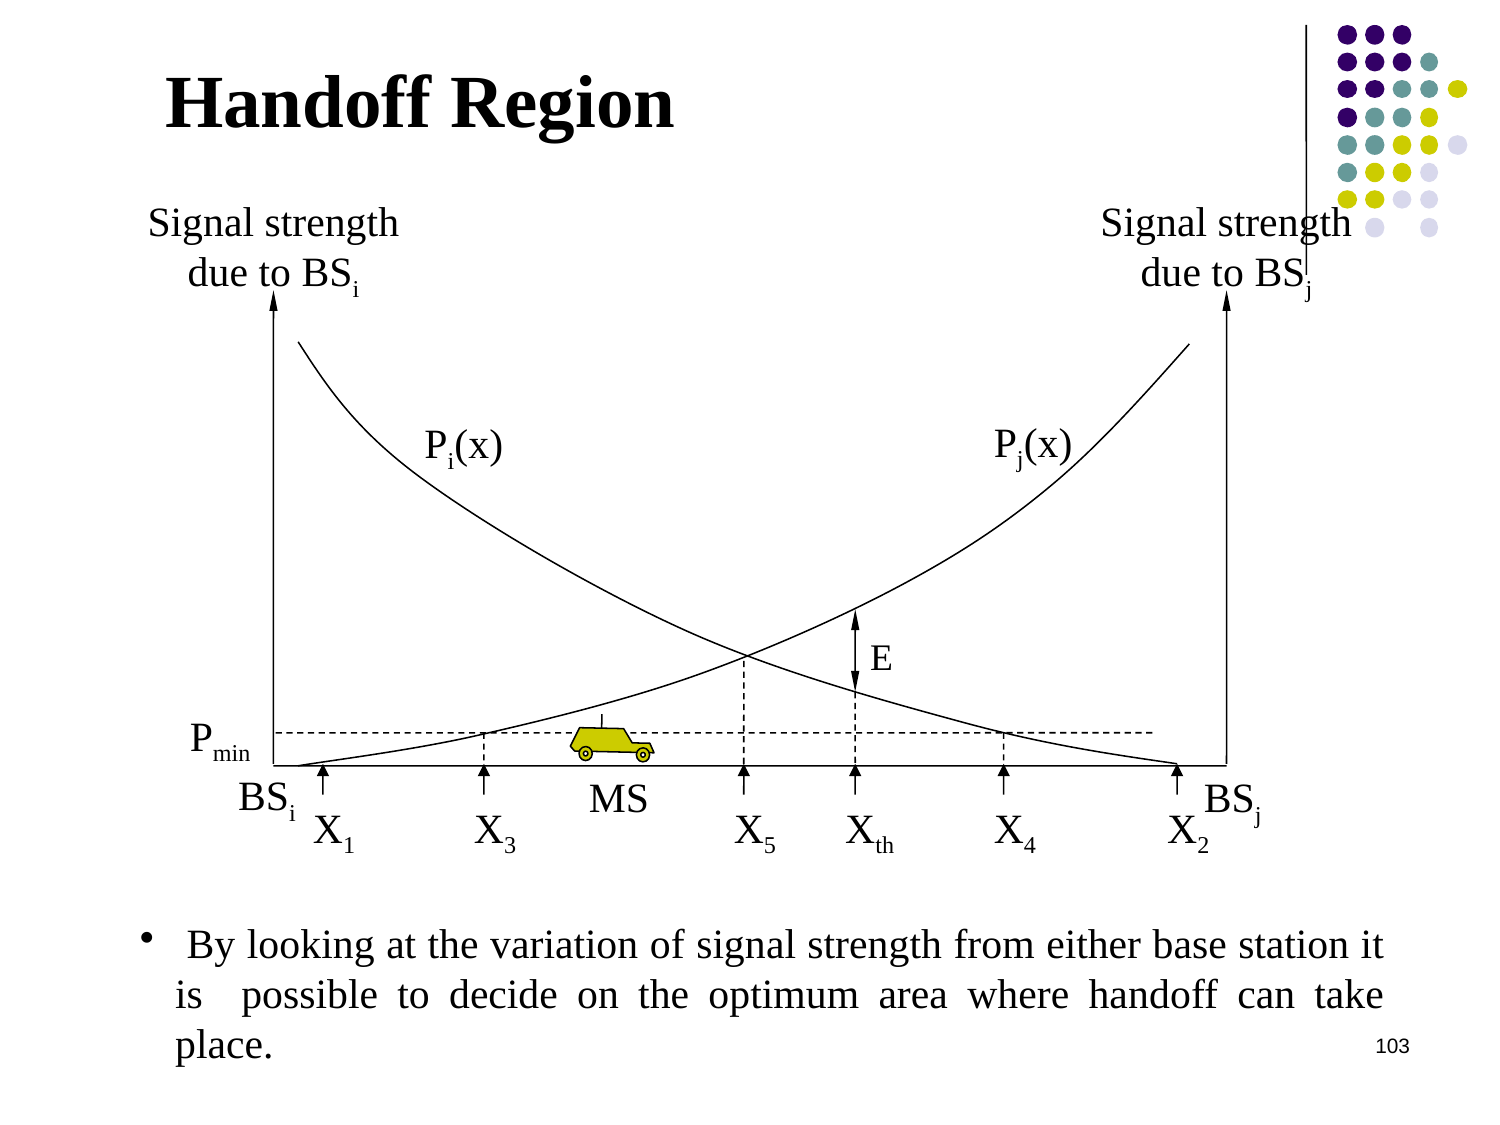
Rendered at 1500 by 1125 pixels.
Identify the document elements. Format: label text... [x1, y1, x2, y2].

text_box Signal strength due to BSi [125, 187, 423, 310]
title Handoff Region [150, 24, 1425, 150]
text_box [737, 774, 751, 794]
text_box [570, 714, 655, 762]
slide_number 103 [1074, 1024, 1426, 1101]
text_box [316, 774, 330, 794]
text_box X1 [298, 794, 373, 867]
text_box BSj [1189, 763, 1289, 836]
text_box X4 [978, 794, 1054, 867]
text_box X2 [1152, 794, 1227, 867]
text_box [273, 343, 1227, 767]
text_box Pmin [174, 702, 274, 774]
text_box [849, 774, 862, 794]
text_box Xth [830, 794, 930, 867]
text_box [997, 774, 1010, 794]
text_box Signal strength due to BSj [1077, 187, 1375, 310]
text_box X5 [718, 794, 794, 867]
text_box MS [562, 774, 675, 829]
text_box [477, 774, 491, 794]
text_box BSi [211, 774, 311, 834]
text_box X3 [459, 794, 534, 867]
text_box By looking at the variation of signal strength from either base station it is possible to decide on the optimum area where handoff can take place. [124, 909, 1400, 1075]
text_box [1170, 774, 1184, 794]
